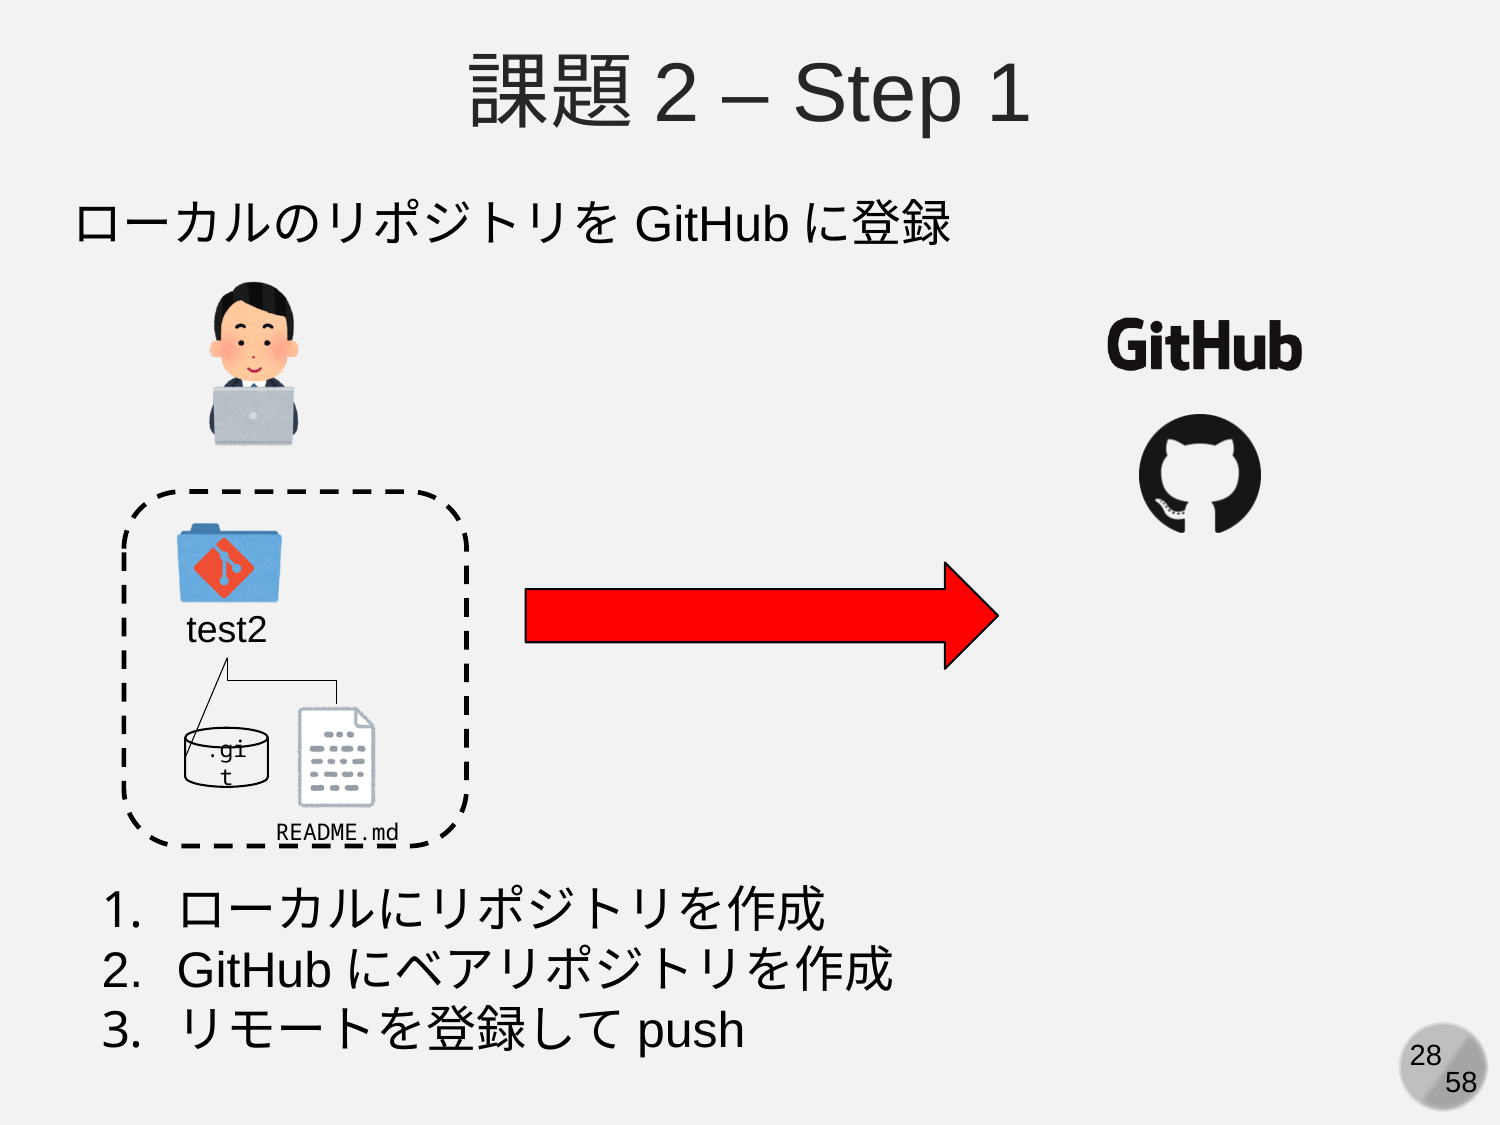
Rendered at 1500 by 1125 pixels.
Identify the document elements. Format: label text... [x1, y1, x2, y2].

text_box ローカルのリポジトリをGitHubに登録 [57, 184, 967, 260]
picture [290, 704, 382, 810]
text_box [258, 626, 305, 736]
picture [194, 278, 313, 451]
text_box README.md [260, 846, 415, 853]
text_box [122, 490, 468, 848]
text_box [524, 561, 999, 670]
picture [171, 515, 287, 612]
picture [1092, 298, 1317, 391]
text_box ローカルにリポジトリを作成 GitHubにベアリポジトリを作成 リモートを登録してpush [86, 869, 909, 1065]
list 課題2 – Step 1 [0, 31, 1500, 155]
picture [1139, 413, 1261, 535]
